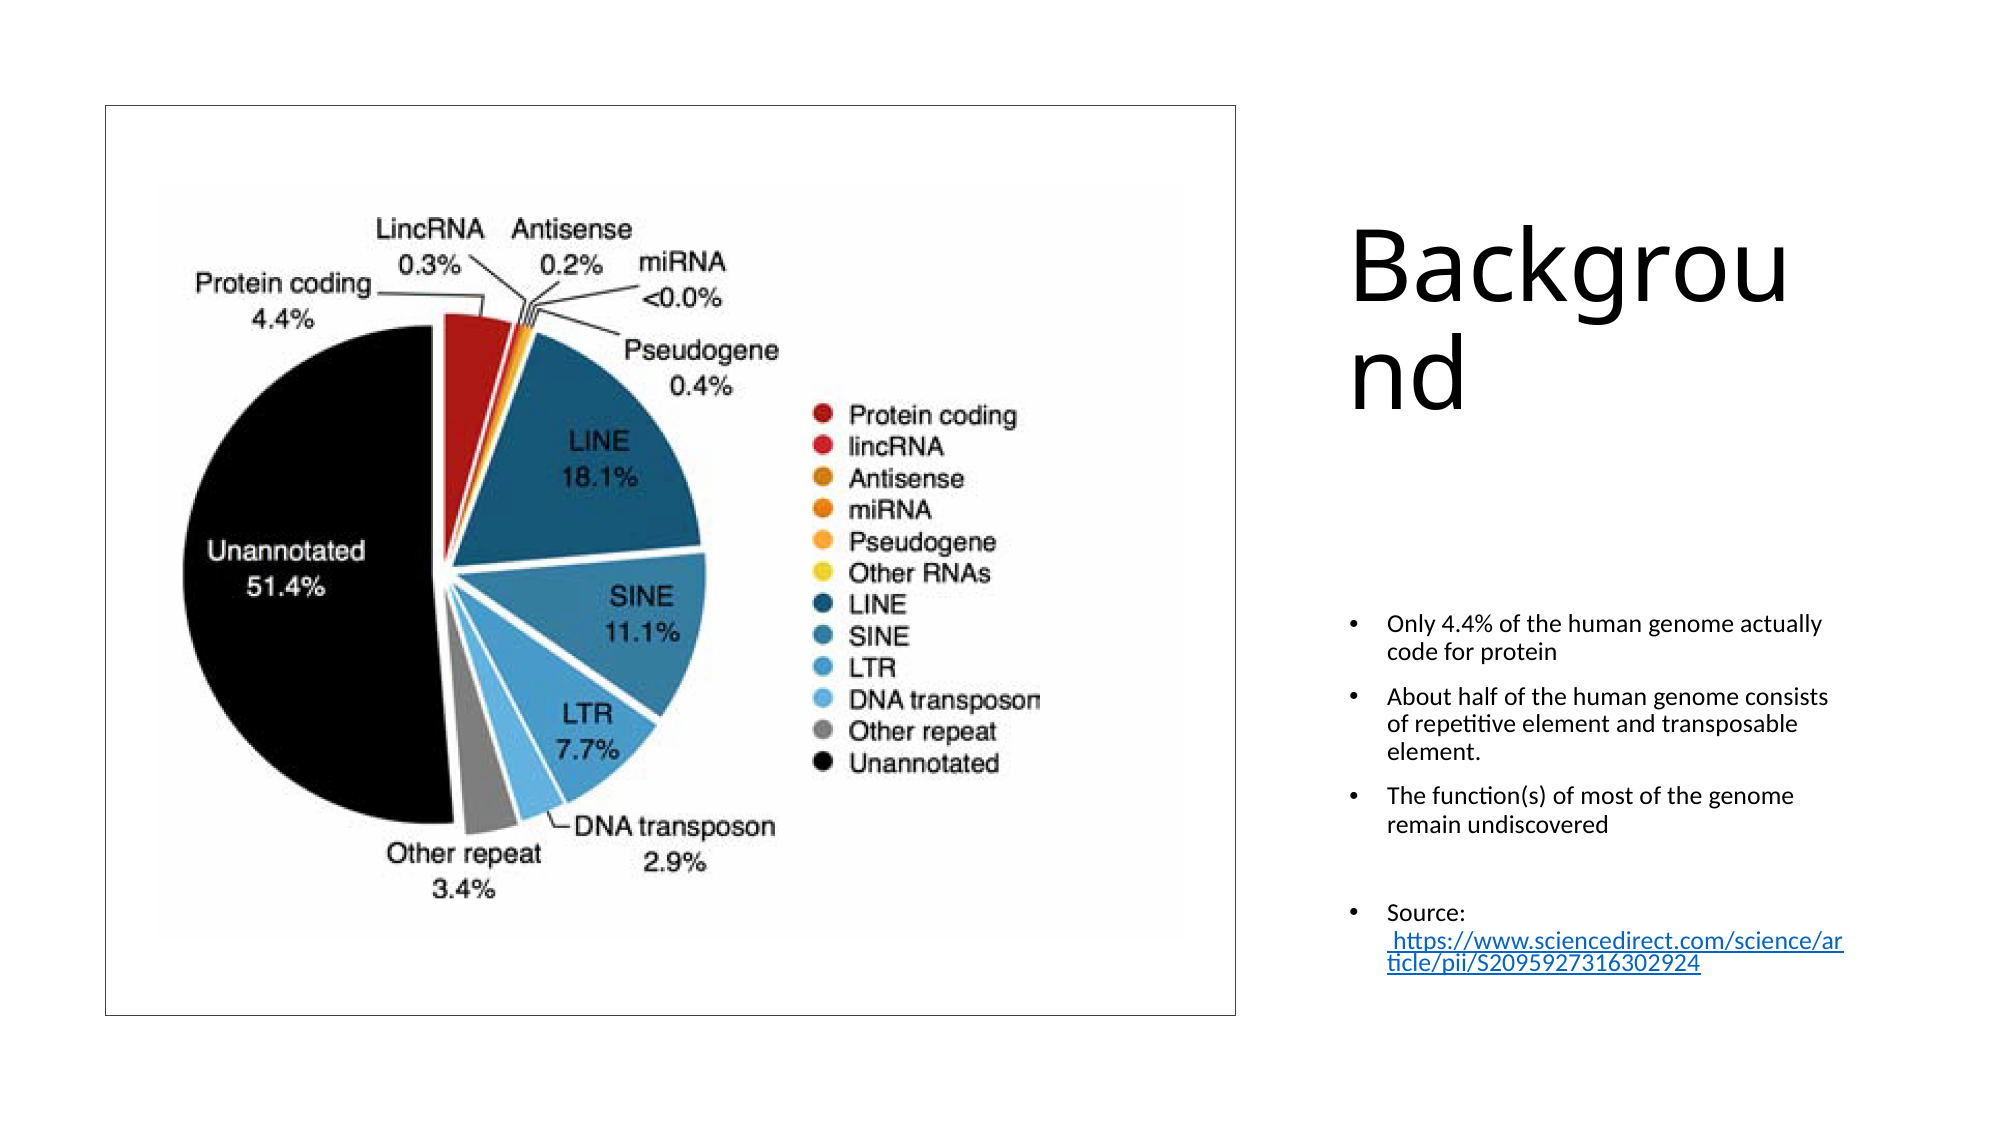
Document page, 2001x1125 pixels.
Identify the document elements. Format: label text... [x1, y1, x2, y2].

picture [157, 183, 1184, 938]
list Only 4.4% of the human genome actually code for protein About half of the human genome consists of repetitive element and transposable element. The function(s) of most of the genome remain undiscovered Source: https://www.sciencedirect.com/science/article/pii/S2095927316302924 [1334, 603, 1863, 964]
title Background [1331, 19, 1863, 439]
text_box [105, 105, 1236, 1016]
